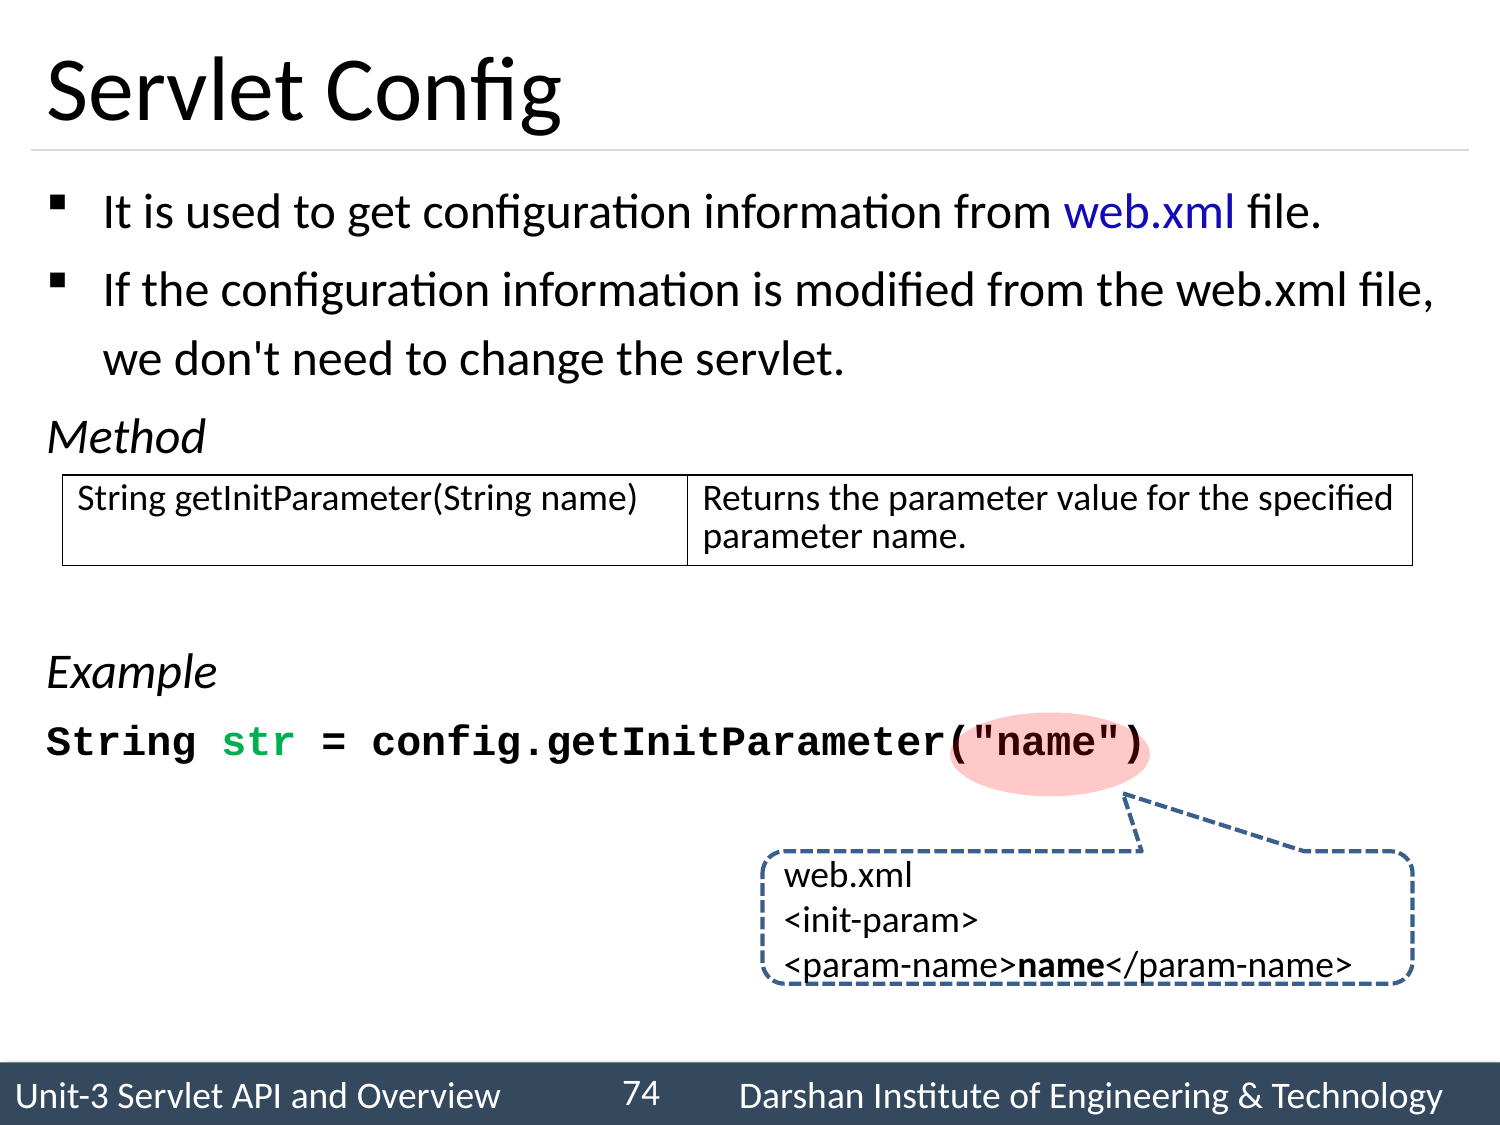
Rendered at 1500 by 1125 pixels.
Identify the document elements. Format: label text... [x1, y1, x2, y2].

text_box [947, 710, 1153, 799]
slide_number 74 [575, 1060, 675, 1121]
table_header String getInitParameter(String name) [63, 476, 687, 565]
text_box web.xml <init-param> <param-name>name</param-name> [760, 791, 1415, 986]
table_header Returns the parameter value for the specified parameter name. [688, 476, 1412, 565]
list It is used to get configuration information from web.xml file. If the configuration information is modified from the web.xml file, we don't need to change the servlet. Method Example String str = config.getInitParameter("name") [31, 162, 1469, 1038]
title Servlet Config [31, 17, 1469, 150]
